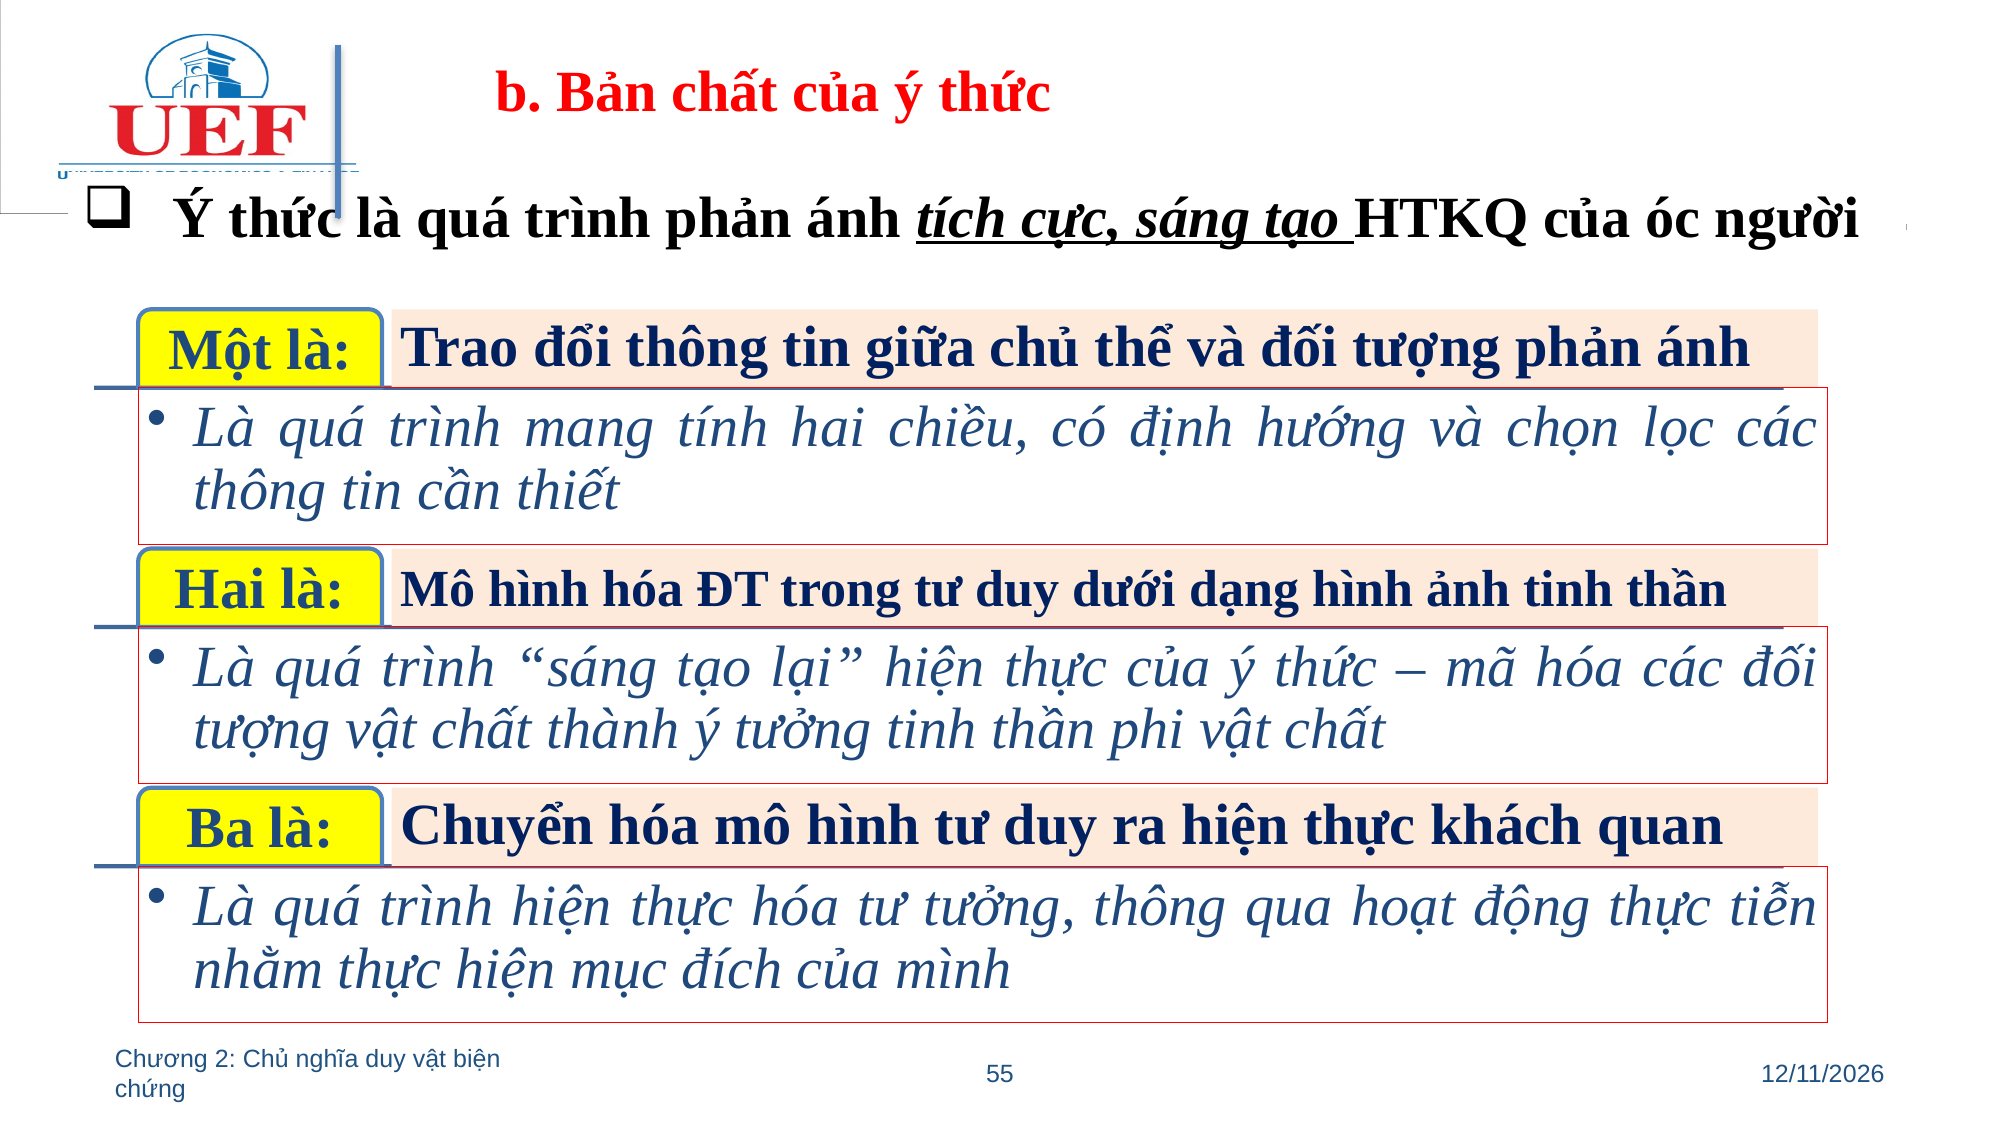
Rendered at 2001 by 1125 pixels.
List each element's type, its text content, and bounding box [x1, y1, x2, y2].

slide_number 55 [683, 1042, 1317, 1103]
footer Chương 2: Chủ nghĩa duy vật biện chứng [99, 1042, 567, 1103]
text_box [137, 309, 1828, 1024]
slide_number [1433, 1042, 1900, 1103]
text_box b. Bản chất của ý thức [480, 45, 1756, 131]
text_box Ý thức là quá trình phản ánh tích cực, sáng tạo HTKQ của óc người [68, 171, 1907, 257]
picture [0, 0, 417, 214]
